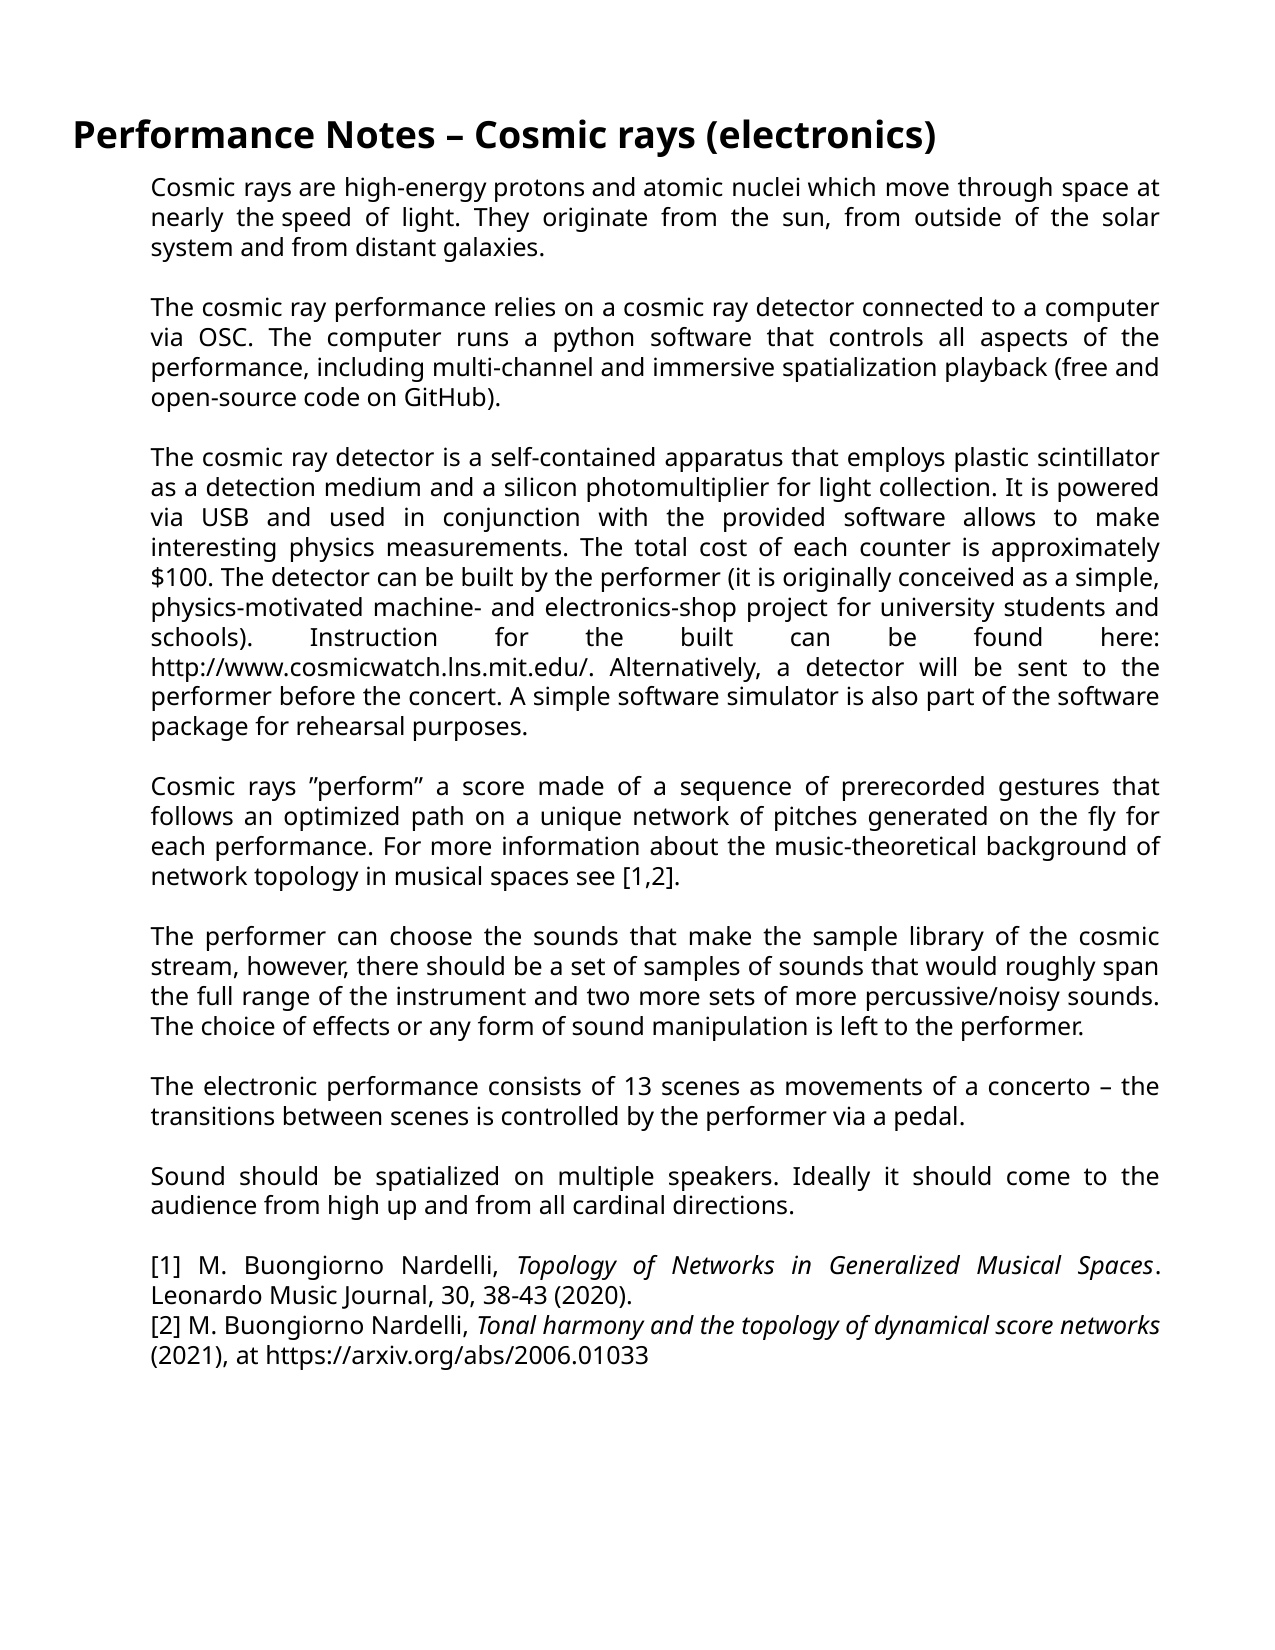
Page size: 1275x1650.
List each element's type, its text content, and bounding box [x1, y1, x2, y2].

text_box Cosmic rays are high-energy protons and atomic nuclei which move through space at nearly the speed of light. They originate from the sun, from outside of the solar system and from distant galaxies. The cosmic ray performance relies on a cosmic ray detector connected to a computer via OSC. The computer runs a python software that controls all aspects of the performance, including multi-channel and immersive spatialization playback (free and open-source code on GitHub). The cosmic ray detector is a self-contained apparatus that employs plastic scintillator as a detection medium and a silicon photomultiplier for light collection. It is powered via USB and used in conjunction with the provided software allows to make interesting physics measurements. The total cost of each counter is approximately $100. The detector can be built by the performer (it is originally conceived as a simple, physics-motivated machine- and electronics-shop project for university students and schools). Instruction for the built can be found here: http://www.cosmicwatch.lns.mit.edu/. Alternatively, a detector will be sent to the performer before the concert. A simple software simulator is also part of the software package for rehearsal purposes. Cosmic rays ”perform” a score made of a sequence of prerecorded gestures that follows an optimized path on a unique network of pitches generated on the fly for each performance. For more information about the music-theoretical background of network topology in musical spaces see [1,2]. The performer can choose the sounds that make the sample library of the cosmic stream, however, there should be a set of samples of sounds that would roughly span the full range of the instrument and two more sets of more percussive/noisy sounds. The choice of effects or any form of sound manipulation is left to the performer. The electronic performance consists of 13 scenes as movements of a concerto – the transitions between scenes is controlled by the performer via a pedal. Sound should be spatialized on multiple speakers. Ideally it should come to the audience from high up and from all cardinal directions. [1] M. Buongiorno Nardelli, Topology of Networks in Generalized Musical Spaces. Leonardo Music Journal, 30, 38-43 (2020). [2] M. Buongiorno Nardelli, Tonal harmony and the topology of dynamical score networks (2021), at https://arxiv.org/abs/2006.01033 [135, 164, 1177, 1407]
text_box Performance Notes – Cosmic rays (electronics) [57, 103, 952, 164]
